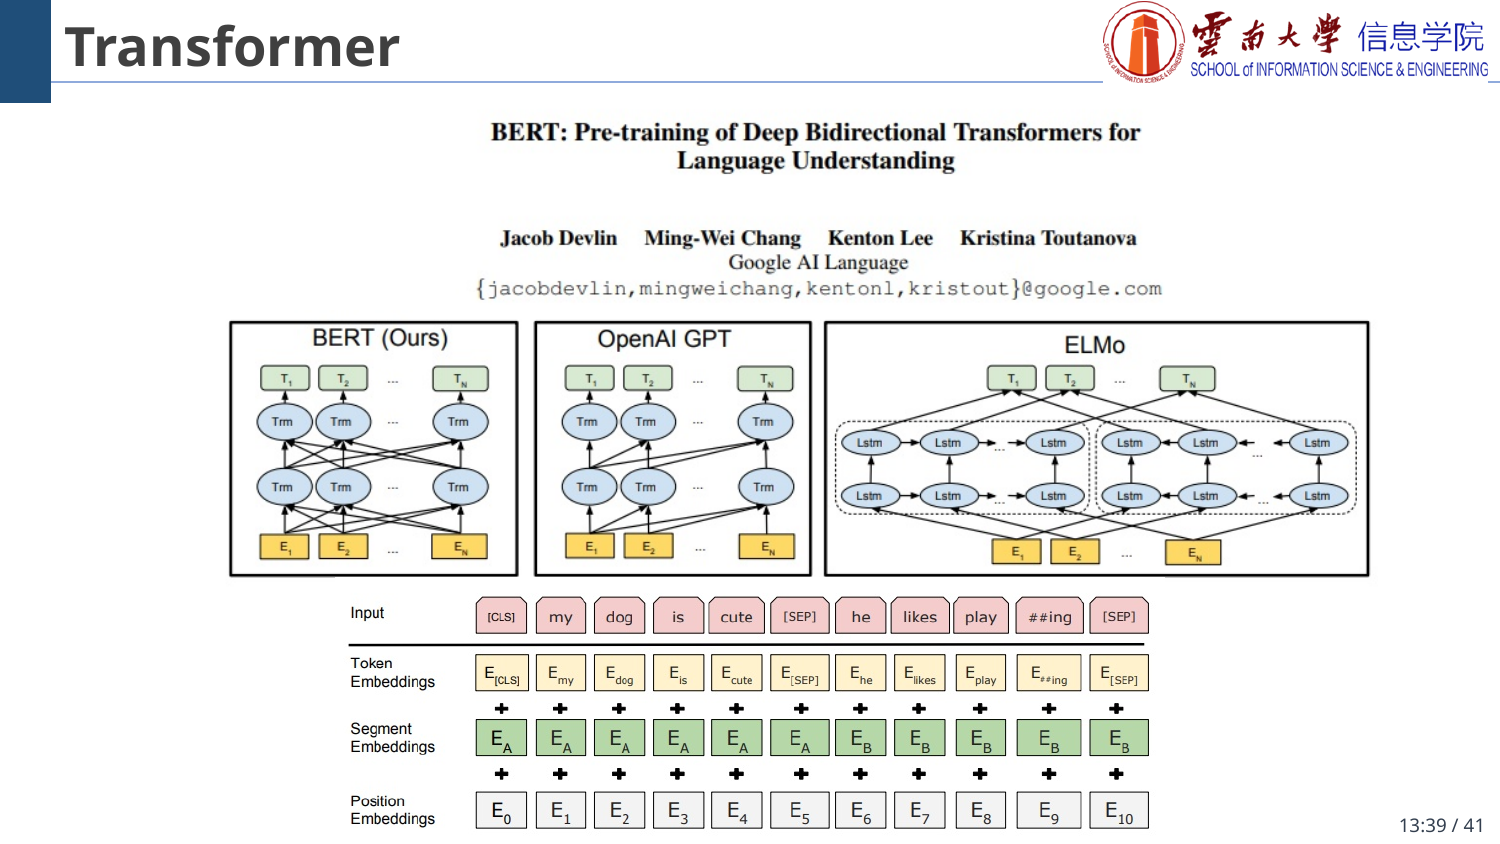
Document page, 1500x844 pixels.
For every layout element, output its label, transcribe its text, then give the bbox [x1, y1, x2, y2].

picture [216, 108, 1385, 844]
picture [1103, 1, 1488, 83]
title Transformer [49, 10, 886, 85]
